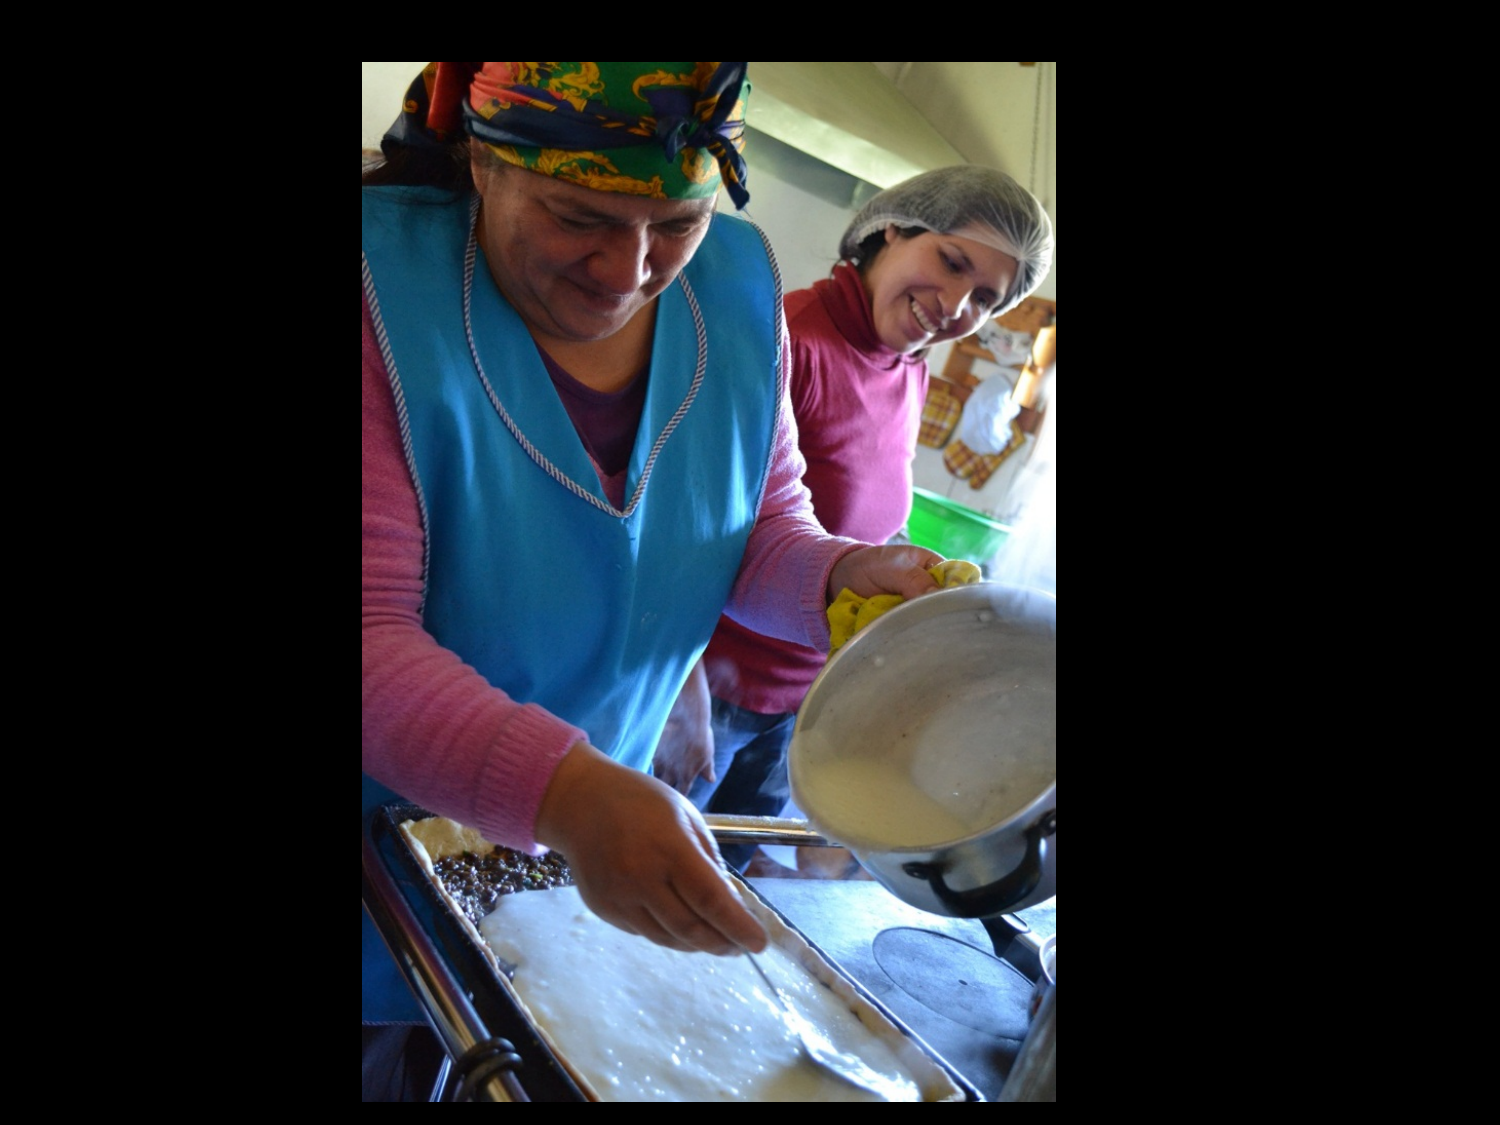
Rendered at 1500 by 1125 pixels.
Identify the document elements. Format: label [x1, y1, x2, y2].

list [362, 62, 1056, 1102]
